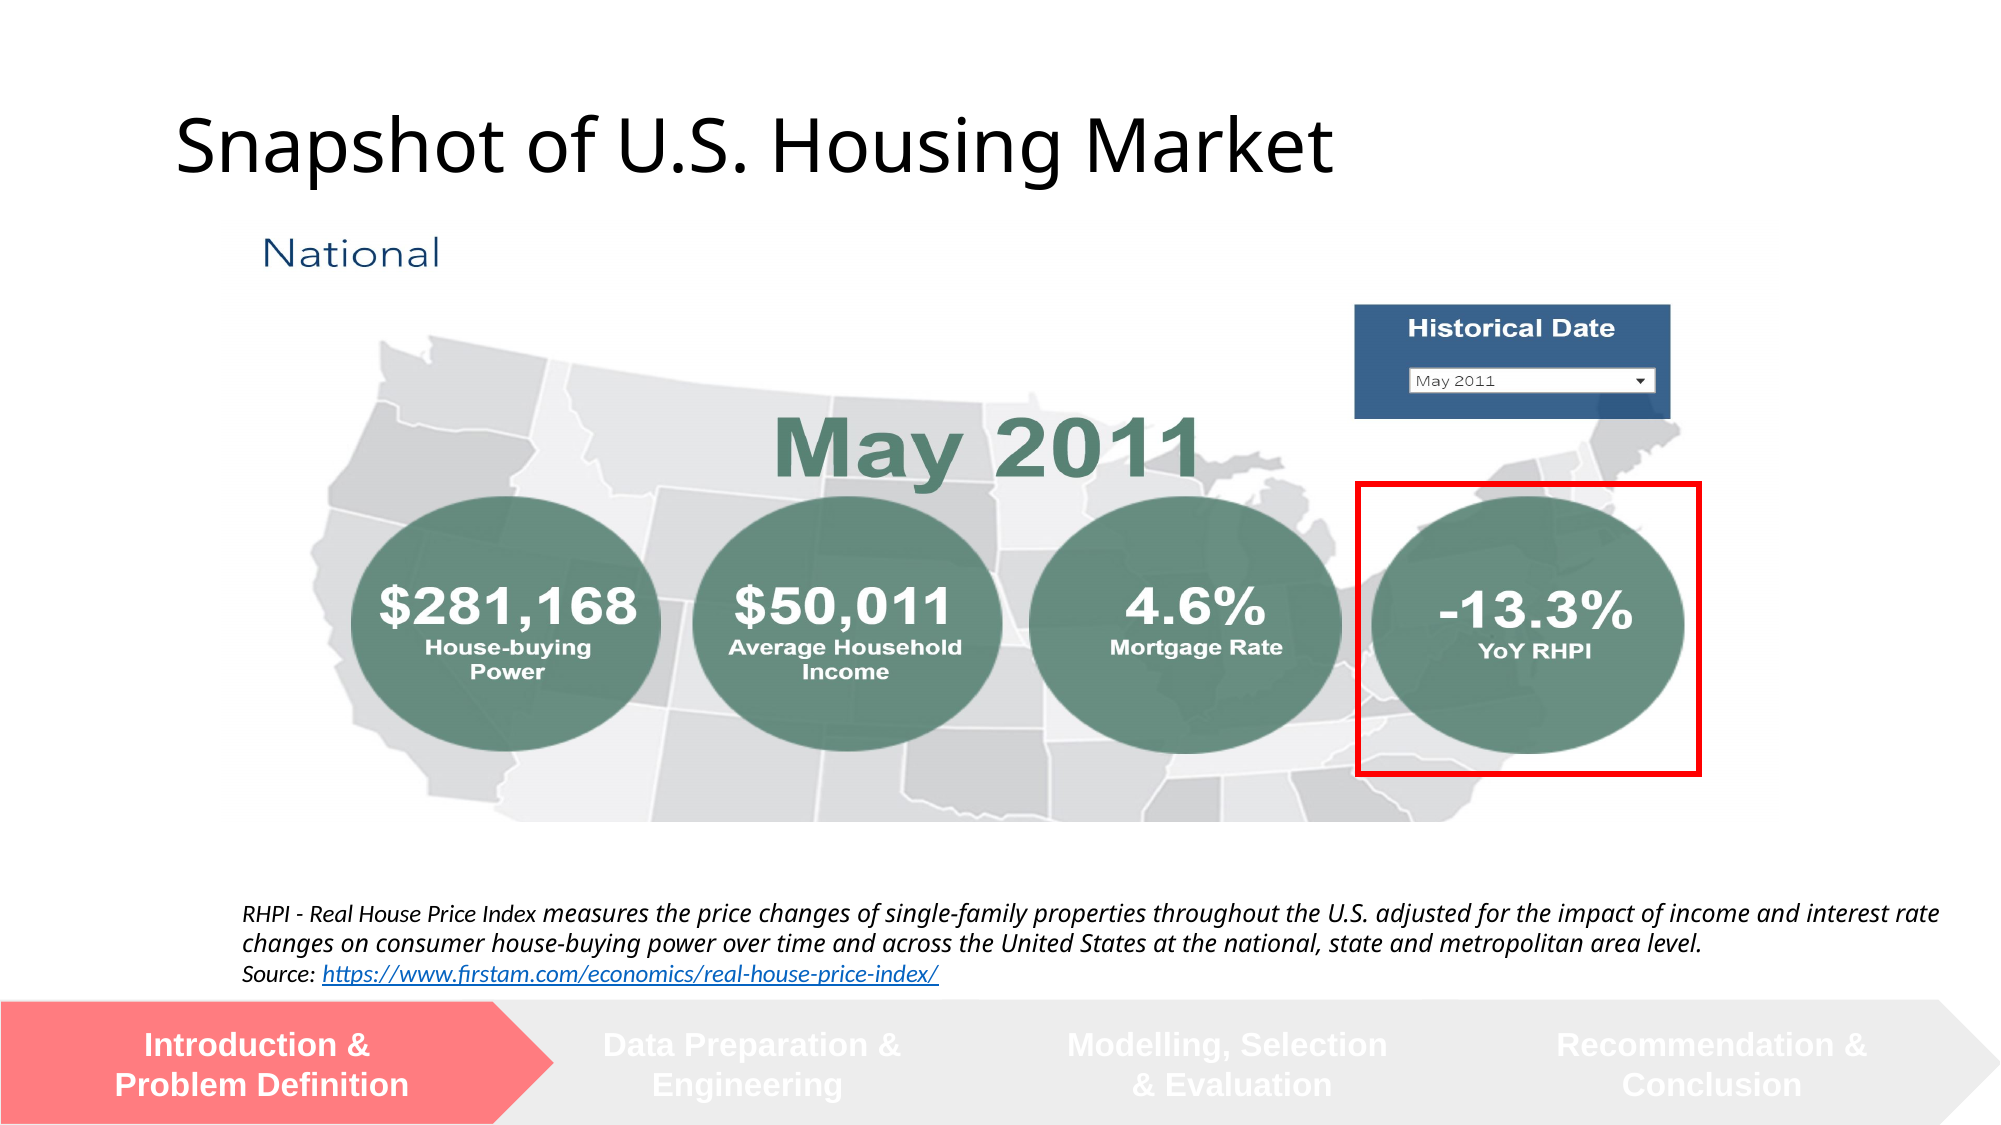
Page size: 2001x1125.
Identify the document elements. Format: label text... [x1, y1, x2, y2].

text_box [0, 1000, 2000, 1125]
title Snapshot of U.S. Housing Market [160, 39, 1886, 257]
text_box RHPI - Real House Price Index measures the price changes of single-family properties throughout the U.S. adjusted for the impact of income and interest rate changes on consumer house-buying power over time and across the United States at the national, state and metropolitan area level. Source: https://www.firstam.com/economics/real-house-price-index/ [227, 890, 1993, 1000]
picture [221, 217, 1779, 822]
